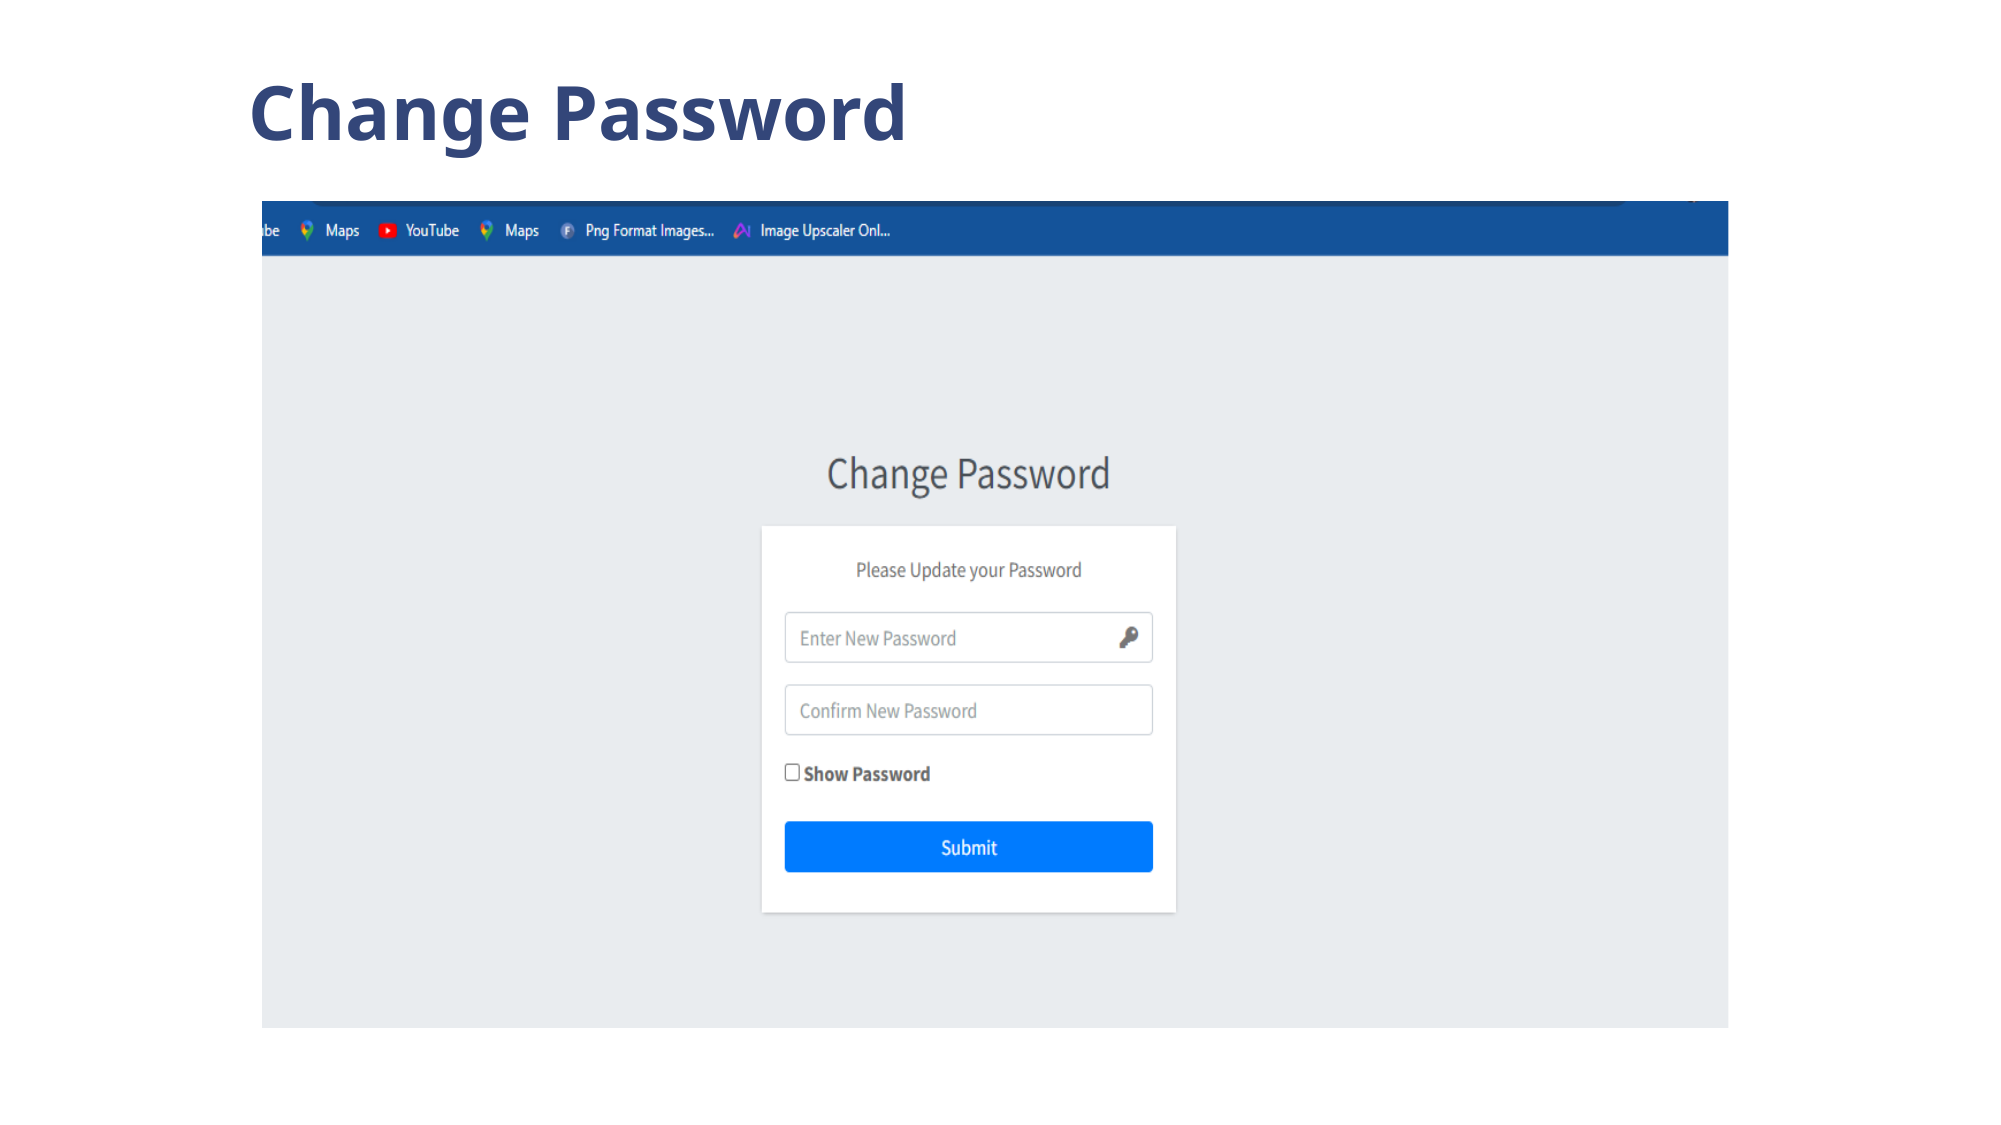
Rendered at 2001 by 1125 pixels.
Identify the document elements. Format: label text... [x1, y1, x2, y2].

text_box Change Password [217, 68, 941, 184]
picture [262, 201, 1729, 1028]
